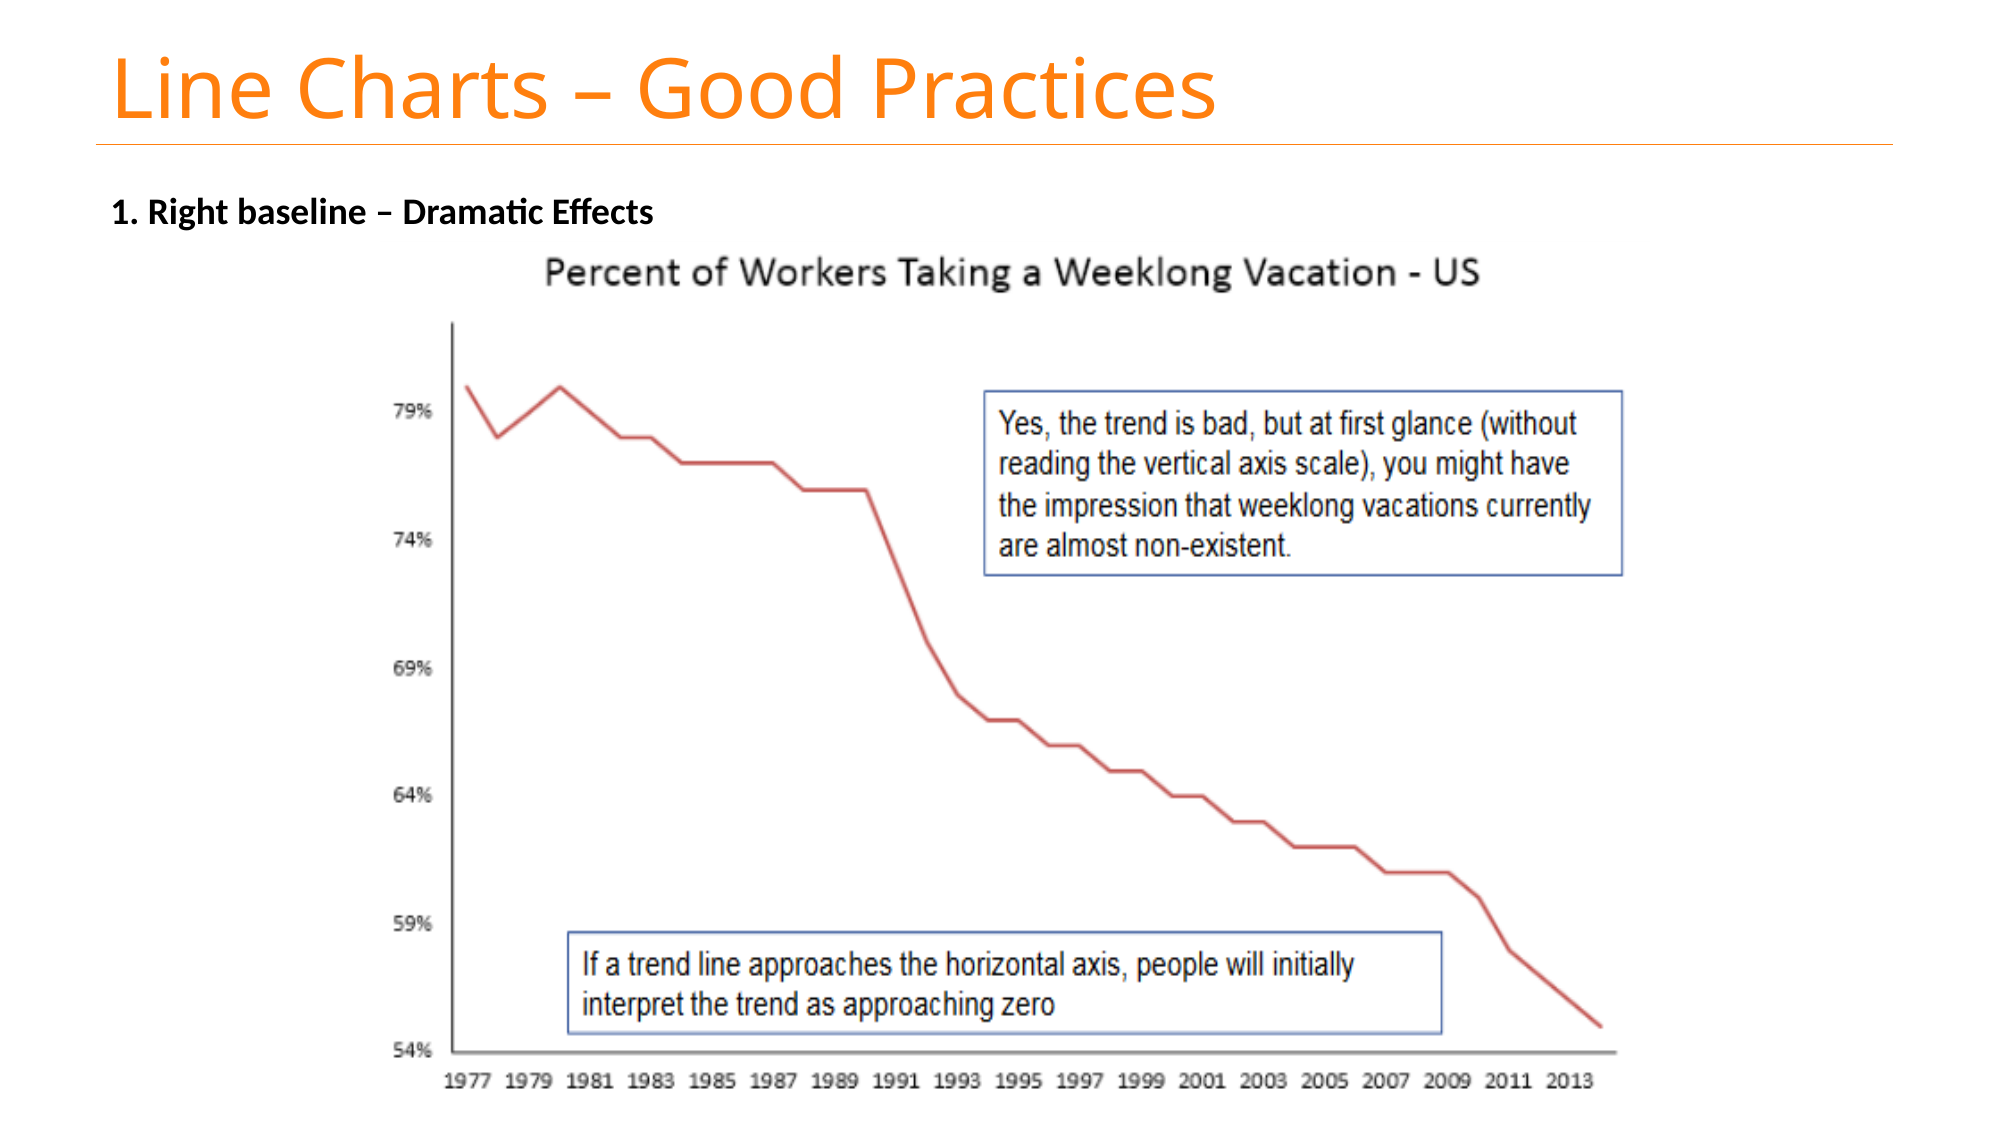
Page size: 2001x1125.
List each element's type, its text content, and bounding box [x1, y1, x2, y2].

title Line Charts – Good Practices [95, 27, 1596, 144]
text_box Right baseline – Dramatic Effects [95, 179, 1912, 240]
picture [380, 240, 1650, 1120]
